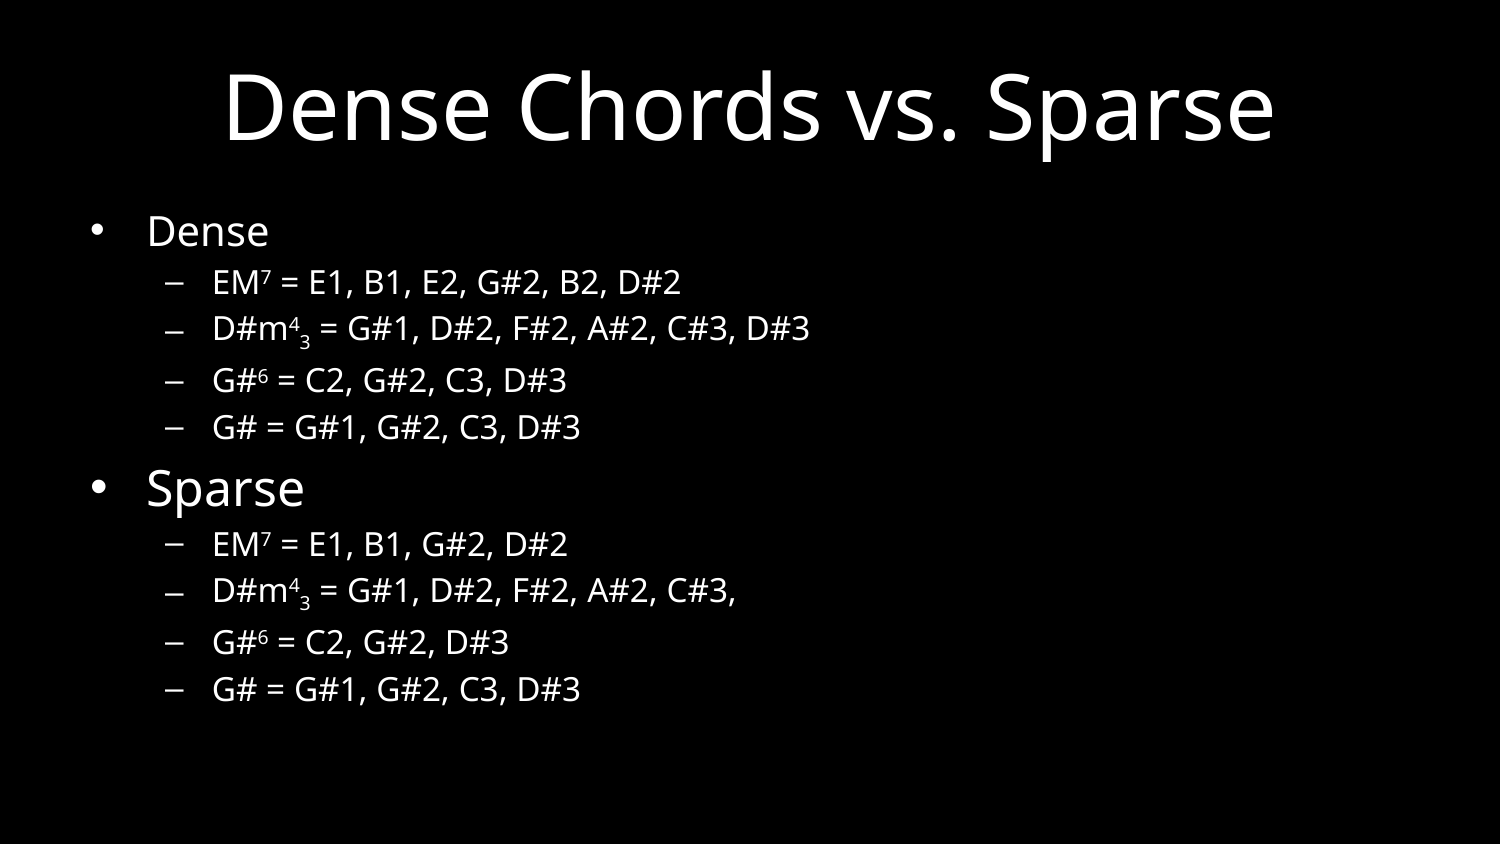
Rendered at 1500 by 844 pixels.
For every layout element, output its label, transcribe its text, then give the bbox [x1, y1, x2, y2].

title Dense Chords vs. Sparse [75, 33, 1425, 175]
list Dense EM7 = E1, B1, E2, G#2, B2, D#2 D#m43 = G#1, D#2, F#2, A#2, C#3, D#3 G#6 = C2, G#2, C3, D#3 G# = G#1, G#2, C3, D#3 Sparse EM7 = E1, B1, G#2, D#2 D#m43 = G#1, D#2, F#2, A#2, C#3, G#6 = C2, G#2, D#3 G# = G#1, G#2, C3, D#3 [75, 196, 1425, 754]
